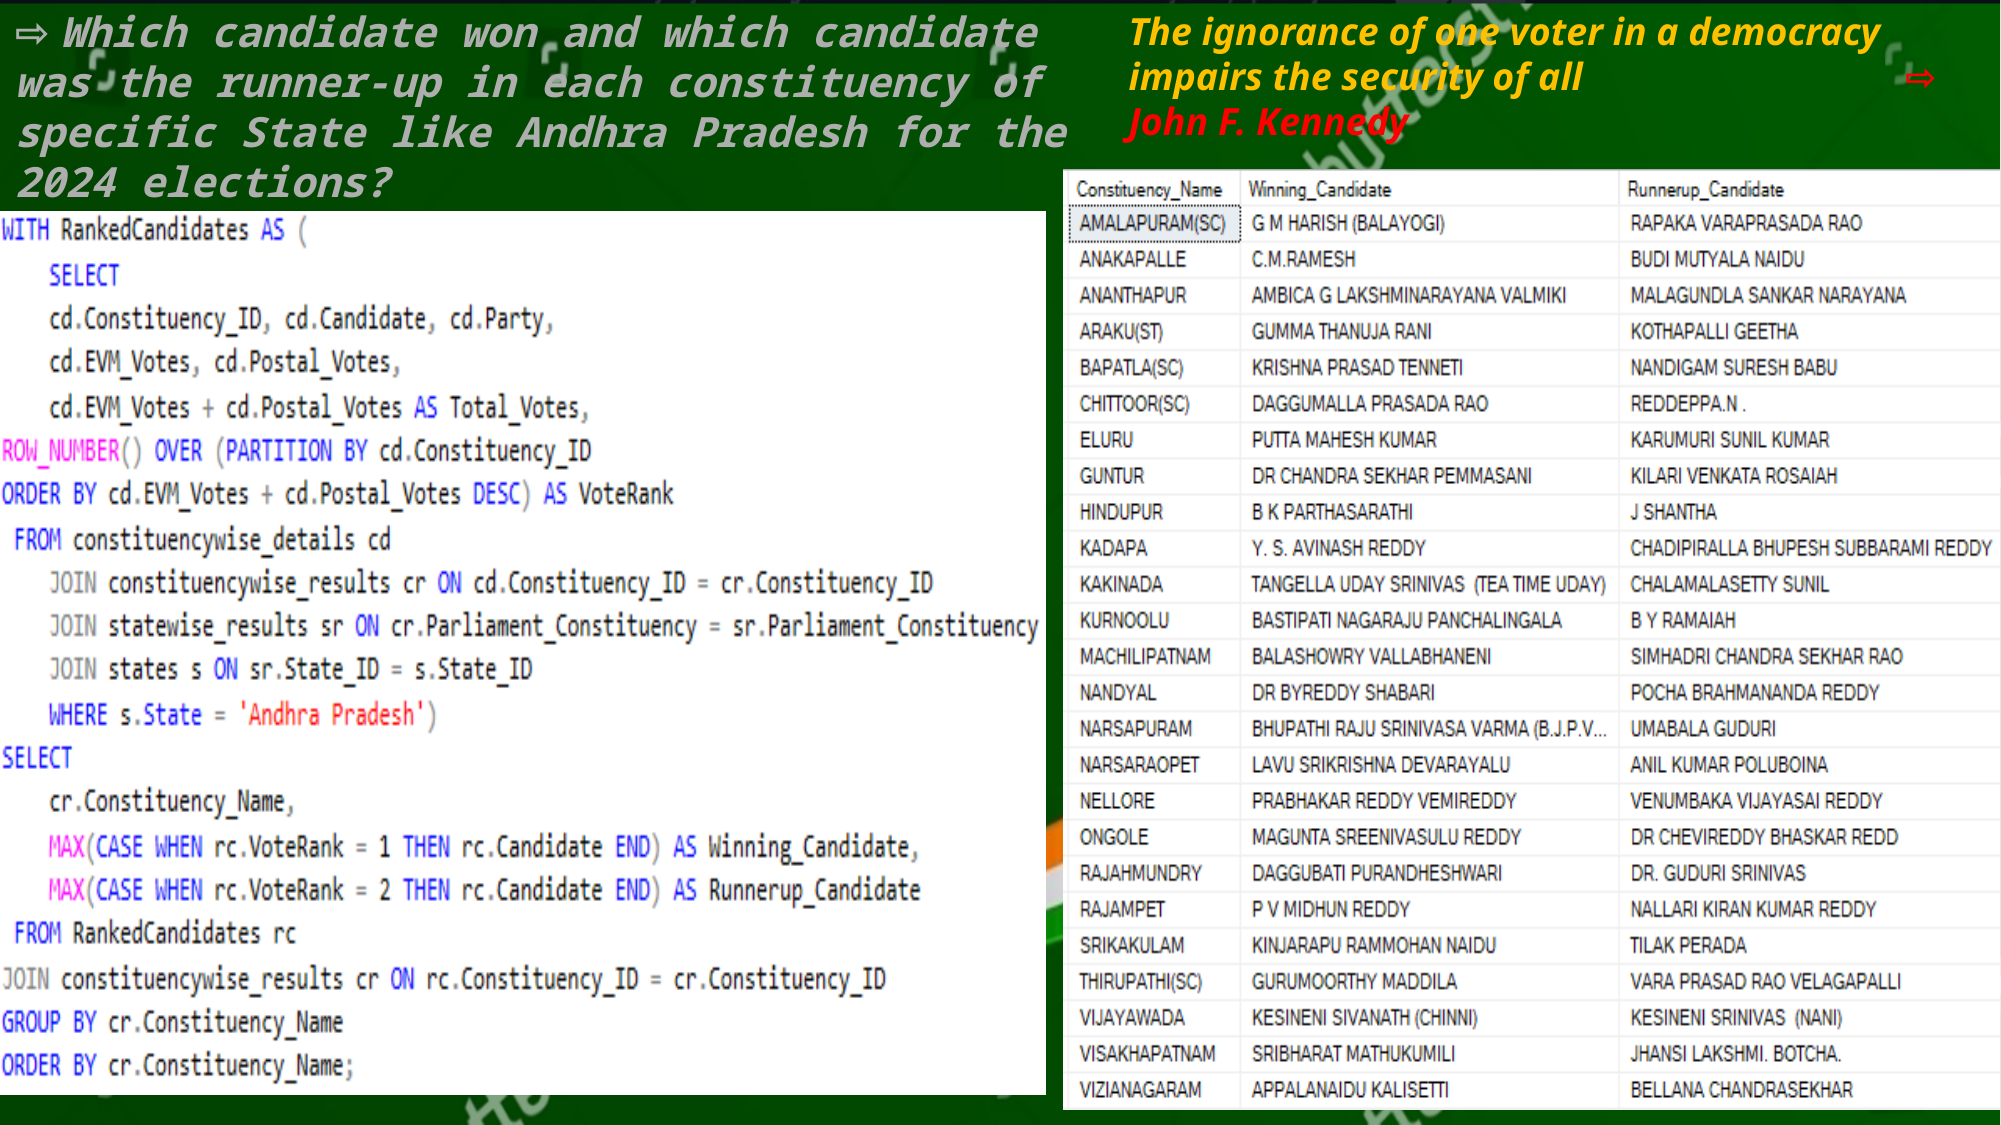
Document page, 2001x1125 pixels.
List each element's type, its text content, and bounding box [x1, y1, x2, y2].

text_box ⇨ Which candidate won and which candidate was the runner-up in each constituency of specific State like Andhra Pradesh for the 2024 elections? [0, 0, 1114, 264]
picture [0, 0, 2001, 1125]
text_box The ignorance of one voter in a democracy impairs the security of all ⇨ John F. Kennedy [1113, 0, 2000, 151]
